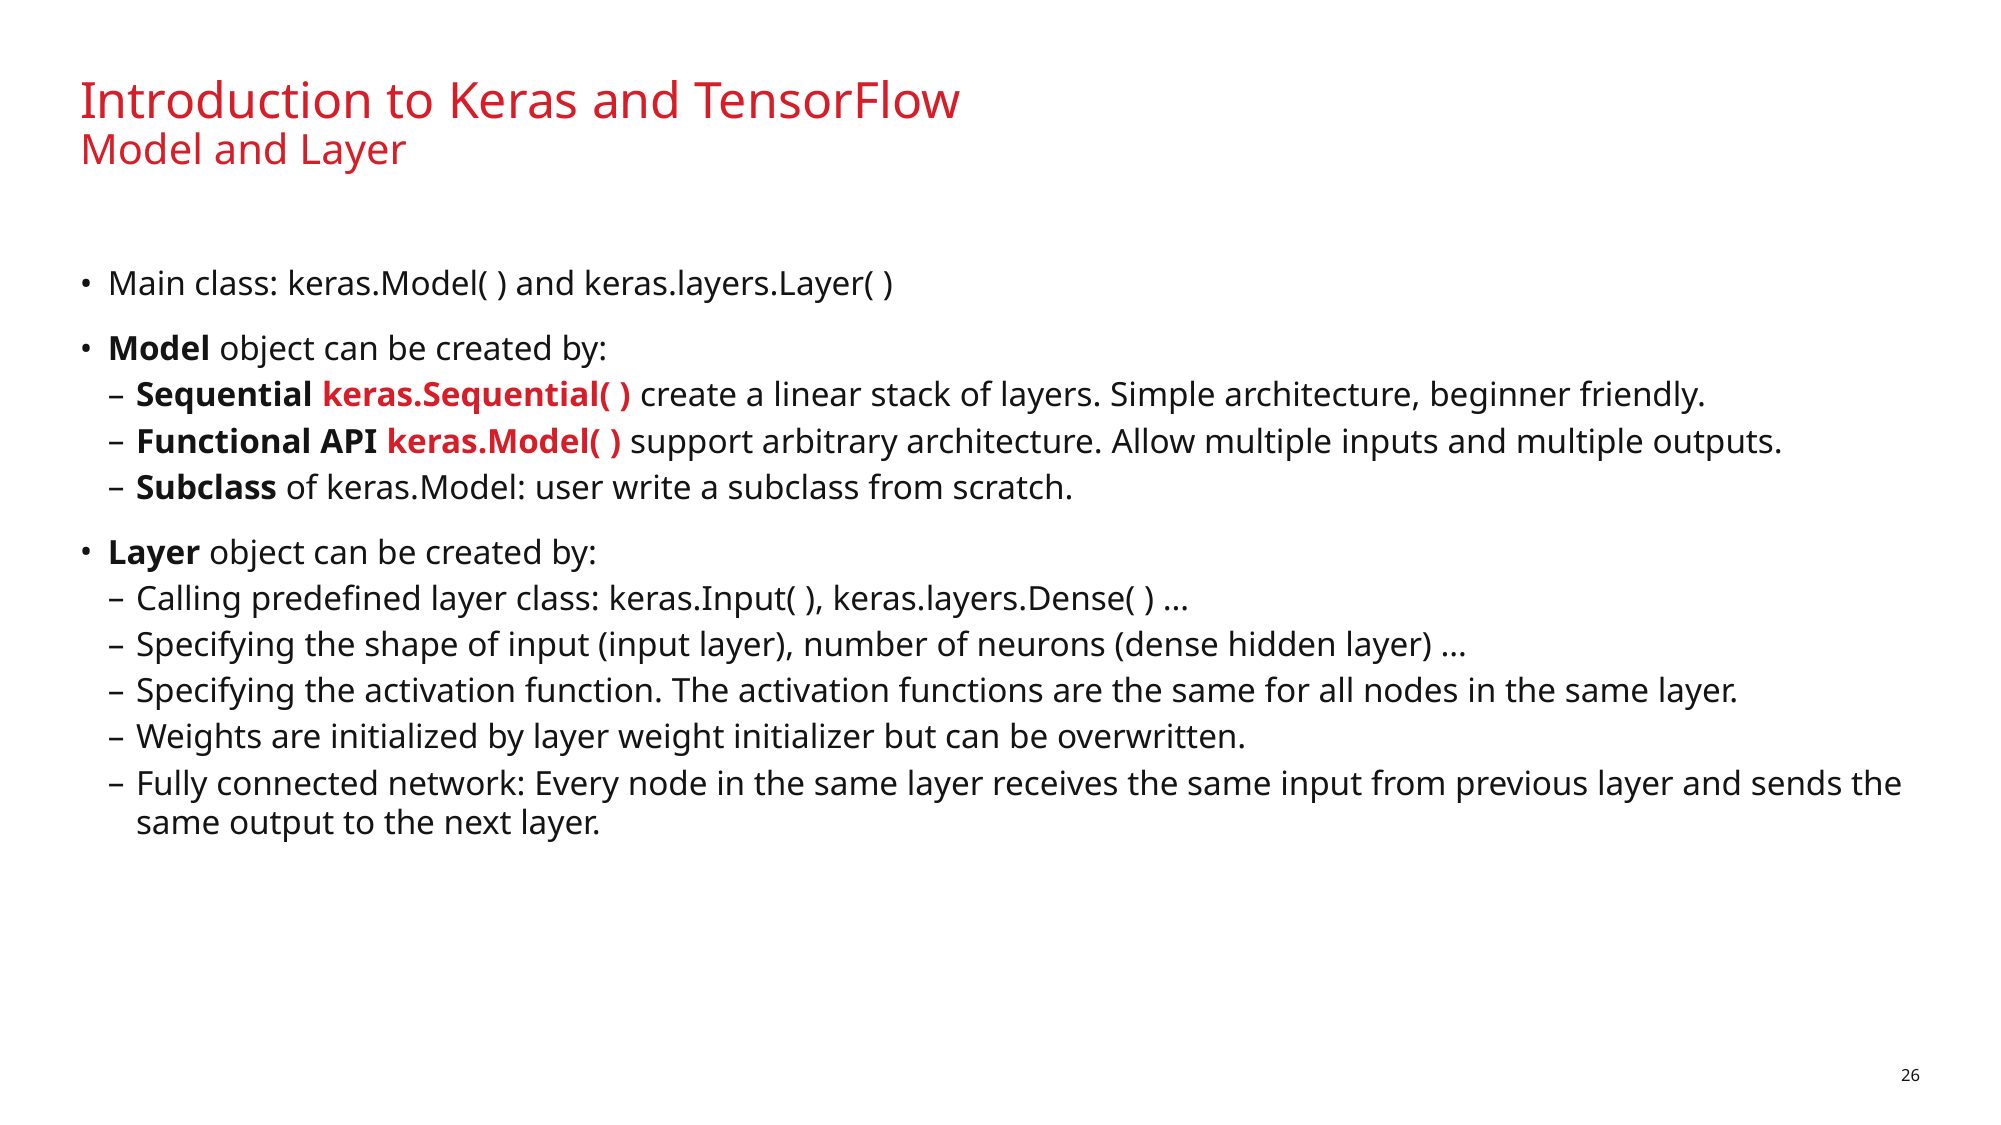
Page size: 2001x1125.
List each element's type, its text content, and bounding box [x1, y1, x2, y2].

slide_number 26 [1839, 1050, 1920, 1088]
title Introduction to Keras and TensorFlow Model and Layer [80, 75, 1920, 240]
list Main class: keras.Model( ) and keras.layers.Layer( ) Model object can be created by: Sequential keras.Sequential( ) create a linear stack of layers. Simple architecture, beginner friendly. Functional API keras.Model( ) support arbitrary architecture. Allow multiple inputs and multiple outputs. Subclass of keras.Model: user write a subclass from scratch. Layer object can be created by: Calling predefined layer class: keras.Input( ), keras.layers.Dense( ) … Specifying the shape of input (input layer), number of neurons (dense hidden layer) … Specifying the activation function. The activation functions are the same for all nodes in the same layer. Weights are initialized by layer weight initializer but can be overwritten. Fully connected network: Every node in the same layer receives the same input from previous layer and sends the same output to the next layer. [79, 262, 1920, 1012]
